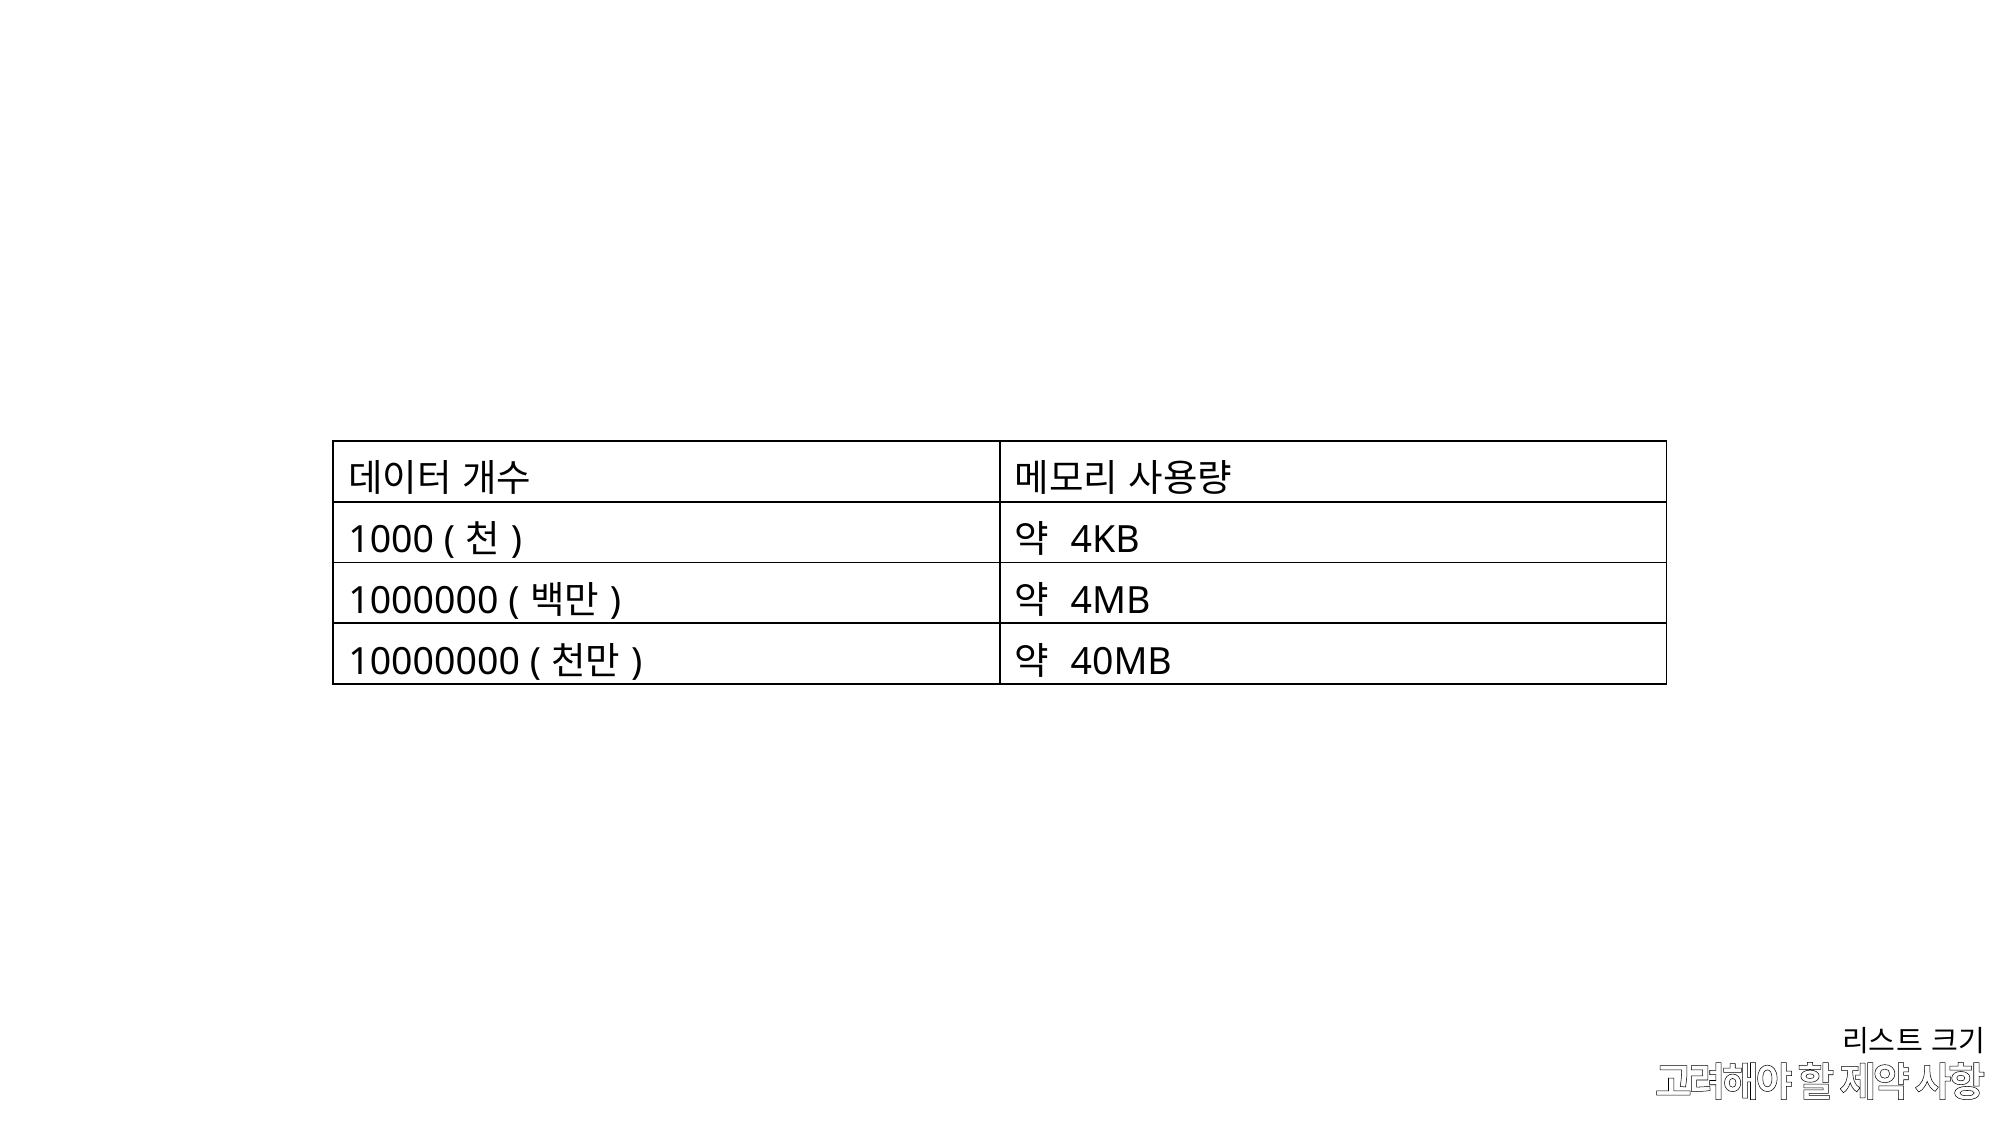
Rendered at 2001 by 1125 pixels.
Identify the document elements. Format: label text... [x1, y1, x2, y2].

table_header 데이터 개수 [334, 442, 999, 501]
table_cell 약 4KB [1001, 503, 1666, 562]
table_cell 1000000 (백만) [334, 563, 999, 622]
table_cell 10000000 (천만) [334, 624, 999, 683]
text_box 리스트 크기 [1726, 1015, 2000, 1065]
table_cell 1000 (천) [334, 503, 999, 562]
table_header 메모리 사용량 [1001, 442, 1666, 501]
table_cell 약 4MB [1001, 563, 1666, 622]
title 고려해야 할 제약 사항 [1549, 1040, 2000, 1125]
table_cell 약 40MB [1001, 624, 1666, 683]
